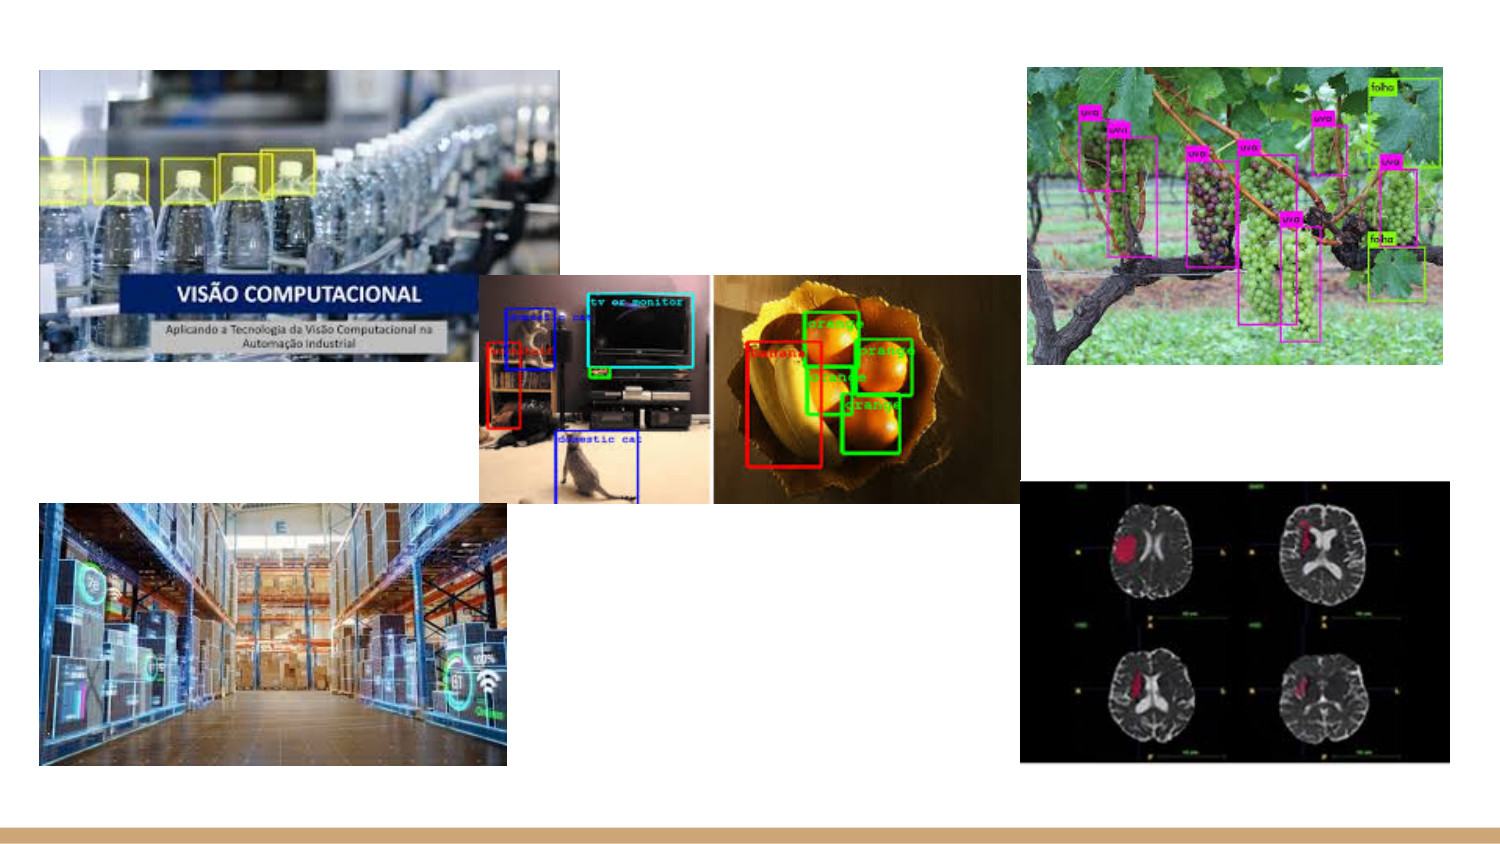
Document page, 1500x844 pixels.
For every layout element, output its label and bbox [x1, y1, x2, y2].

picture [1026, 67, 1444, 365]
picture [39, 70, 1451, 767]
